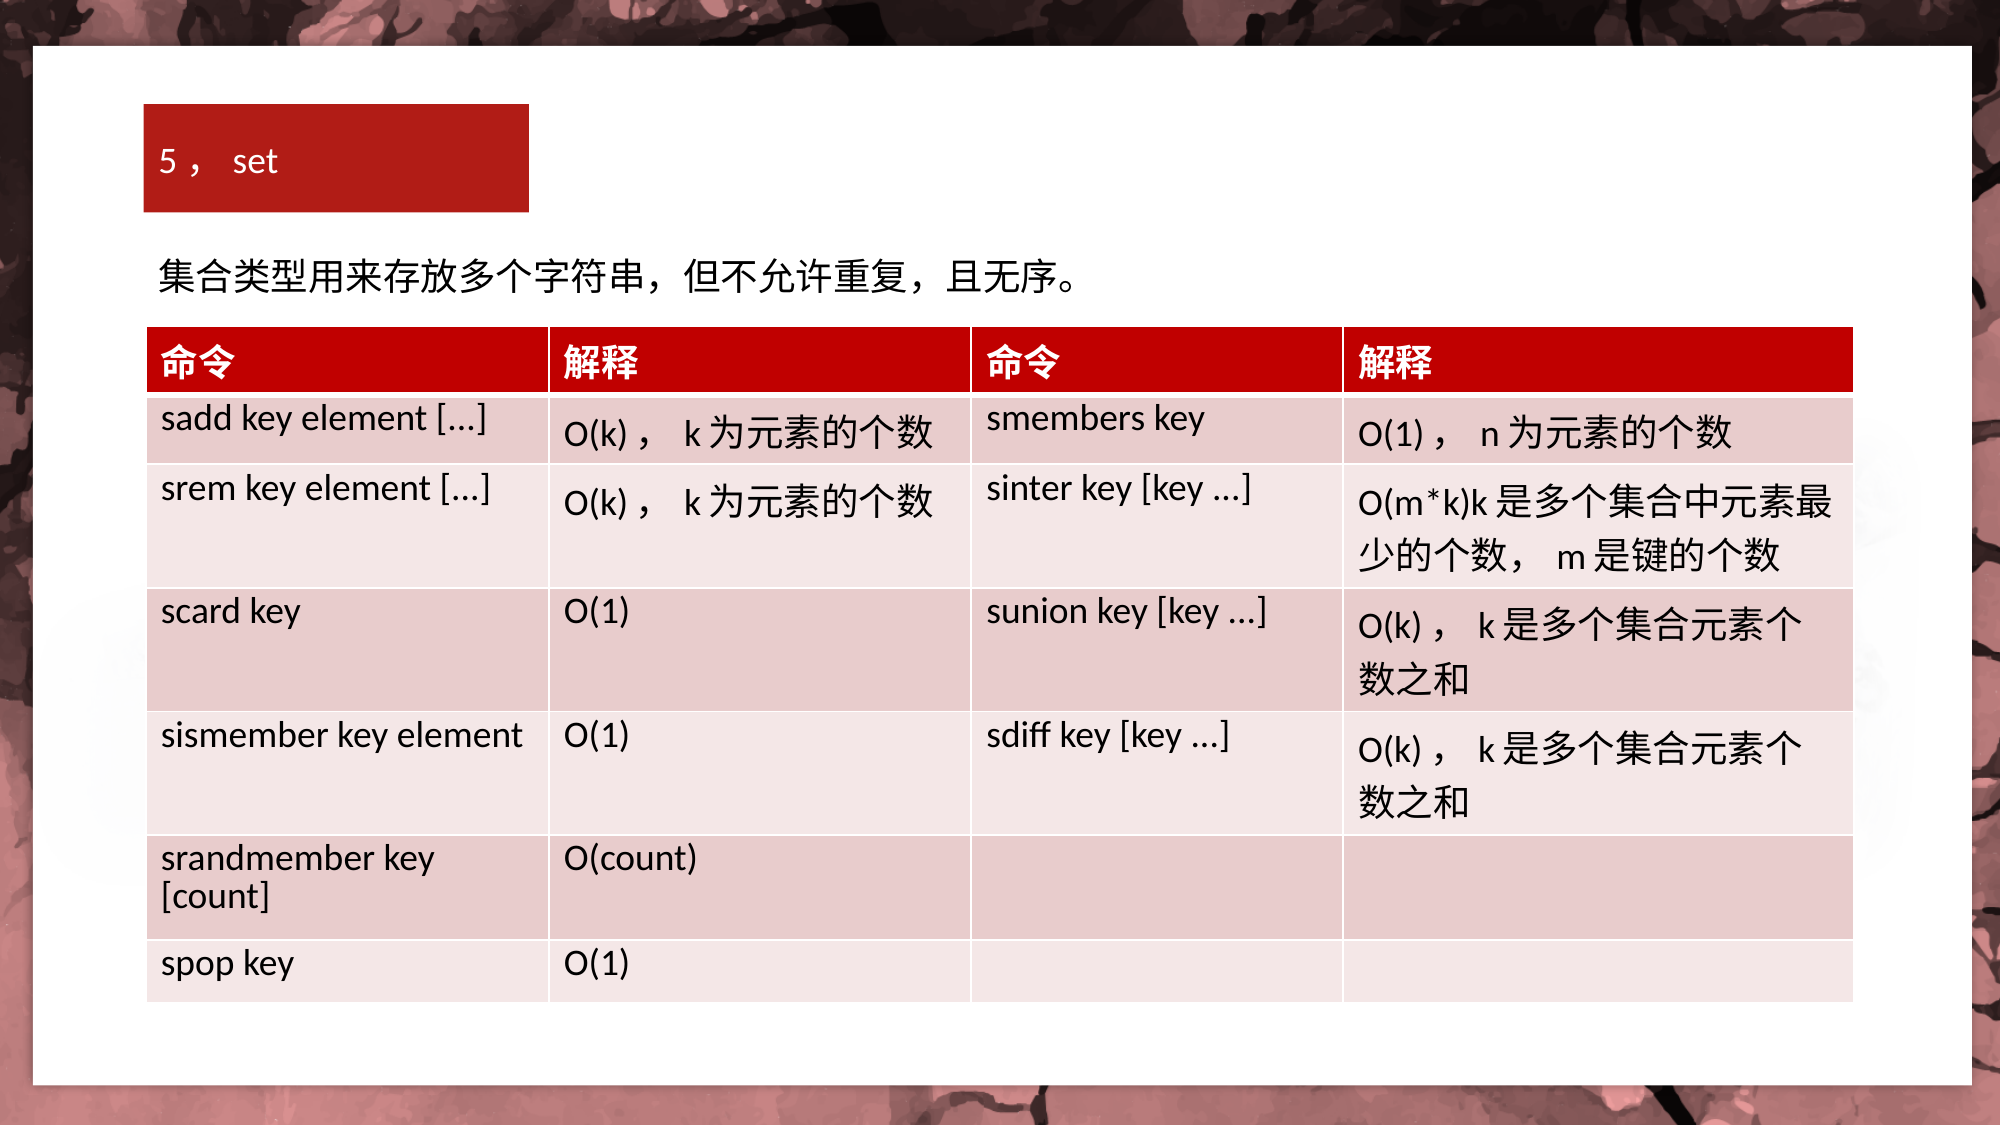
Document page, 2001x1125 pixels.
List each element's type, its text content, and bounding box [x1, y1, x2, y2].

table_cell sdiff key [key ...] [972, 712, 1342, 834]
table_cell sunion key [key ...] [972, 589, 1342, 711]
table_cell srandmember key [count] [147, 836, 548, 939]
table_cell srem key element [...] [147, 465, 548, 587]
text_box [1855, 325, 1984, 910]
table_cell O(k)，k是多个集合元素个数之和 [1344, 589, 1853, 711]
table_cell O(count) [550, 836, 970, 939]
table_header 命令 [972, 327, 1342, 392]
table_cell O(1)，n为元素的个数 [1344, 398, 1853, 463]
table_cell [972, 941, 1342, 1002]
table_cell O(k)，k为元素的个数 [550, 465, 970, 587]
table_cell sadd key element [...] [147, 398, 548, 463]
table_cell spop key [147, 941, 548, 1002]
table_header 解释 [550, 327, 970, 392]
table_cell O(1) [550, 941, 970, 1002]
table_cell smembers key [972, 398, 1342, 463]
table_header 解释 [1344, 327, 1853, 392]
table_cell sinter key [key ...] [972, 465, 1342, 587]
text_box [16, 325, 145, 910]
table_cell O(1) [550, 712, 970, 834]
table_cell O(m*k)k是多个集合中元素最少的个数，m是键的个数 [1344, 465, 1853, 587]
table_cell [972, 836, 1342, 939]
table_cell sismember key element [147, 712, 548, 834]
table_cell [1344, 836, 1853, 939]
table_cell scard key [147, 589, 548, 711]
table_cell O(k)，k是多个集合元素个数之和 [1344, 712, 1853, 834]
table_cell O(k)，k为元素的个数 [550, 398, 970, 463]
table_cell [1344, 941, 1853, 1002]
table_header 命令 [147, 327, 548, 392]
table_cell O(1) [550, 589, 970, 711]
text_box 5，set [143, 104, 529, 213]
text_box 集合类型用来存放多个字符串，但不允许重复，且无序。 [143, 245, 1111, 306]
